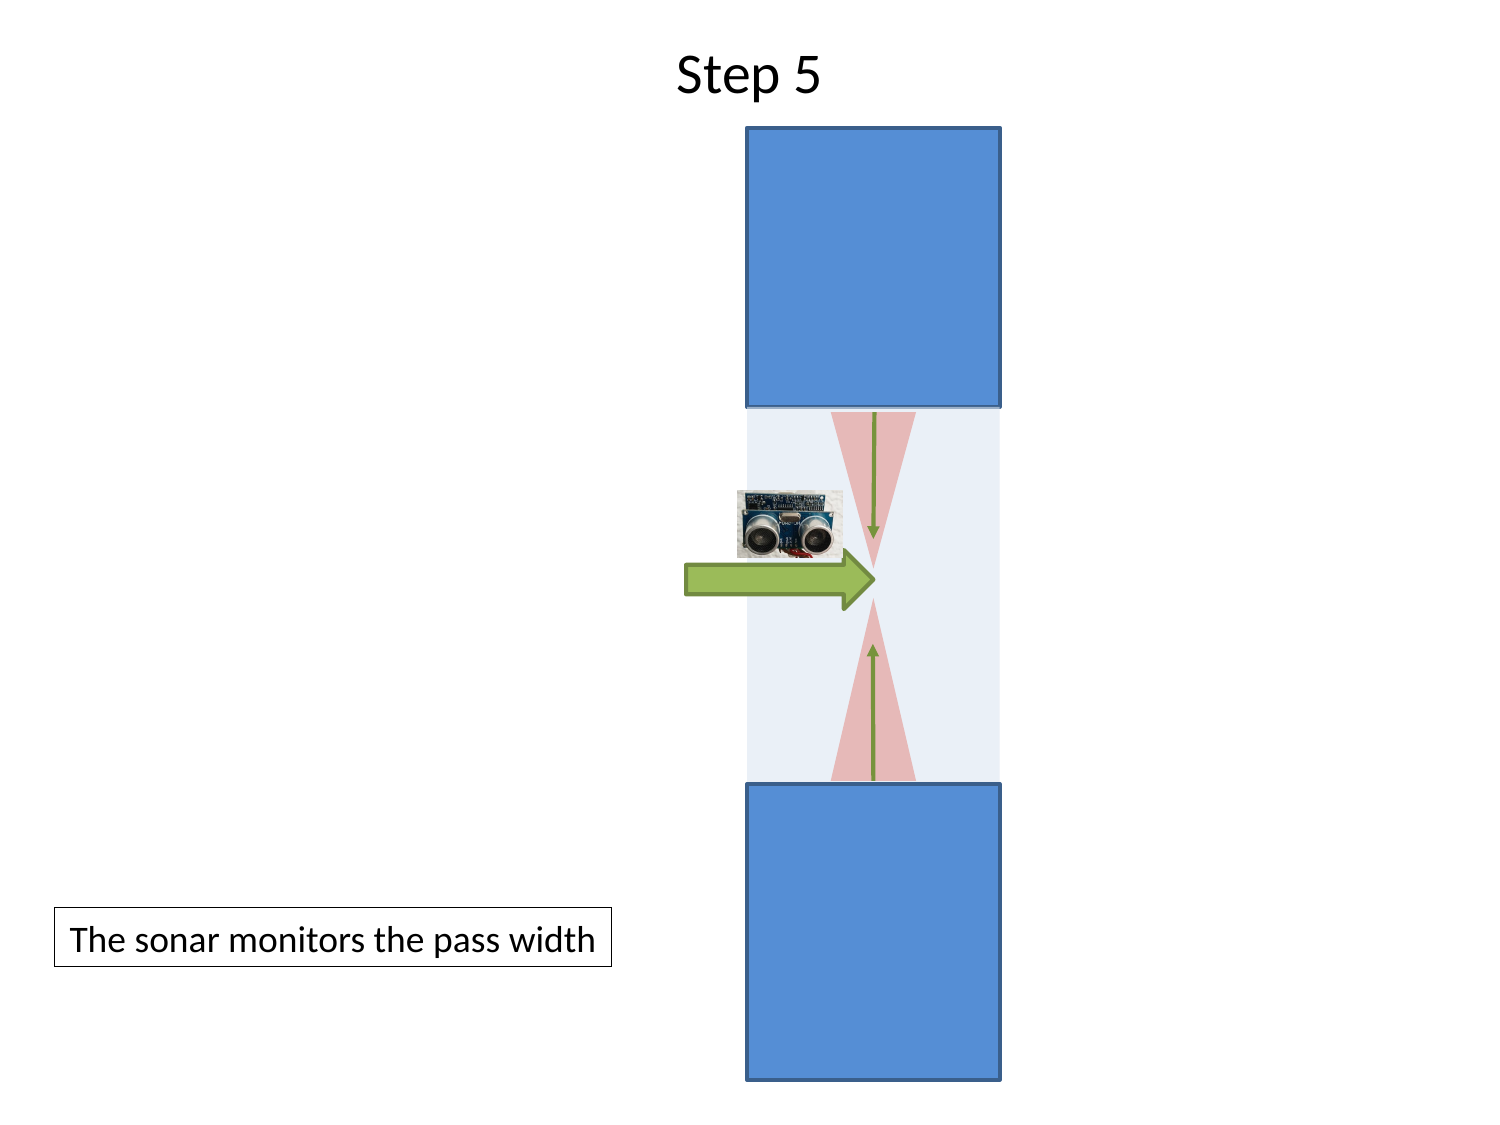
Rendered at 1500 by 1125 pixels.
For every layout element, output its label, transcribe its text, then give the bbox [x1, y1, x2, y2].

text_box [684, 562, 741, 597]
text_box The sonar monitors the pass width [54, 907, 612, 967]
picture [737, 490, 843, 558]
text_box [746, 127, 1000, 1080]
title Step 5 [170, 27, 1330, 114]
